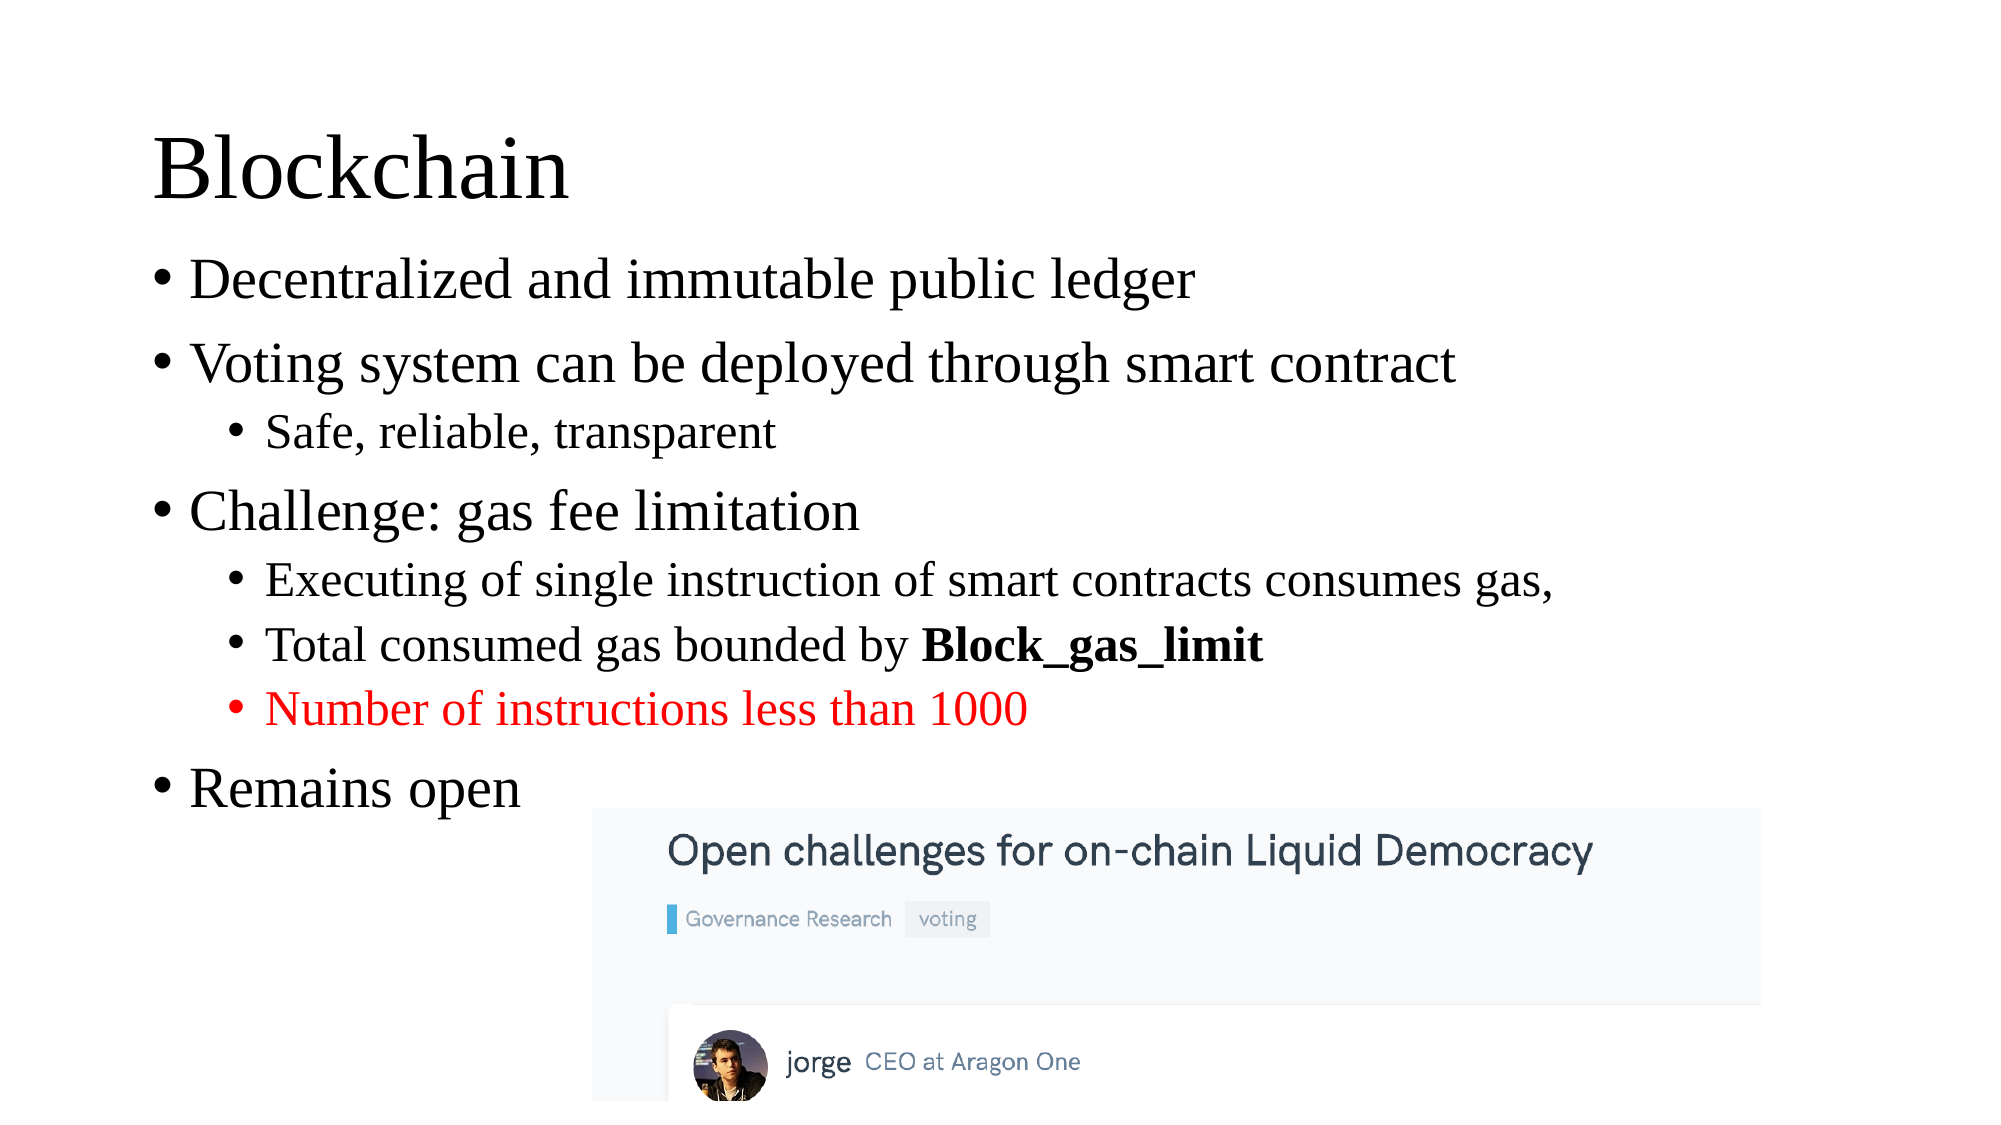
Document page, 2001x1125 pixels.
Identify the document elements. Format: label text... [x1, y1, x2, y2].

picture [592, 808, 1761, 1101]
title Blockchain [137, 59, 1863, 240]
list Decentralized and immutable public ledger Voting system can be deployed through smart contract Safe, reliable, transparent Challenge: gas fee limitation Executing of single instruction of smart contracts consumes gas, Total consumed gas bounded by Block_gas_limit Number of instructions less than 1000 Remains open [137, 240, 1863, 955]
